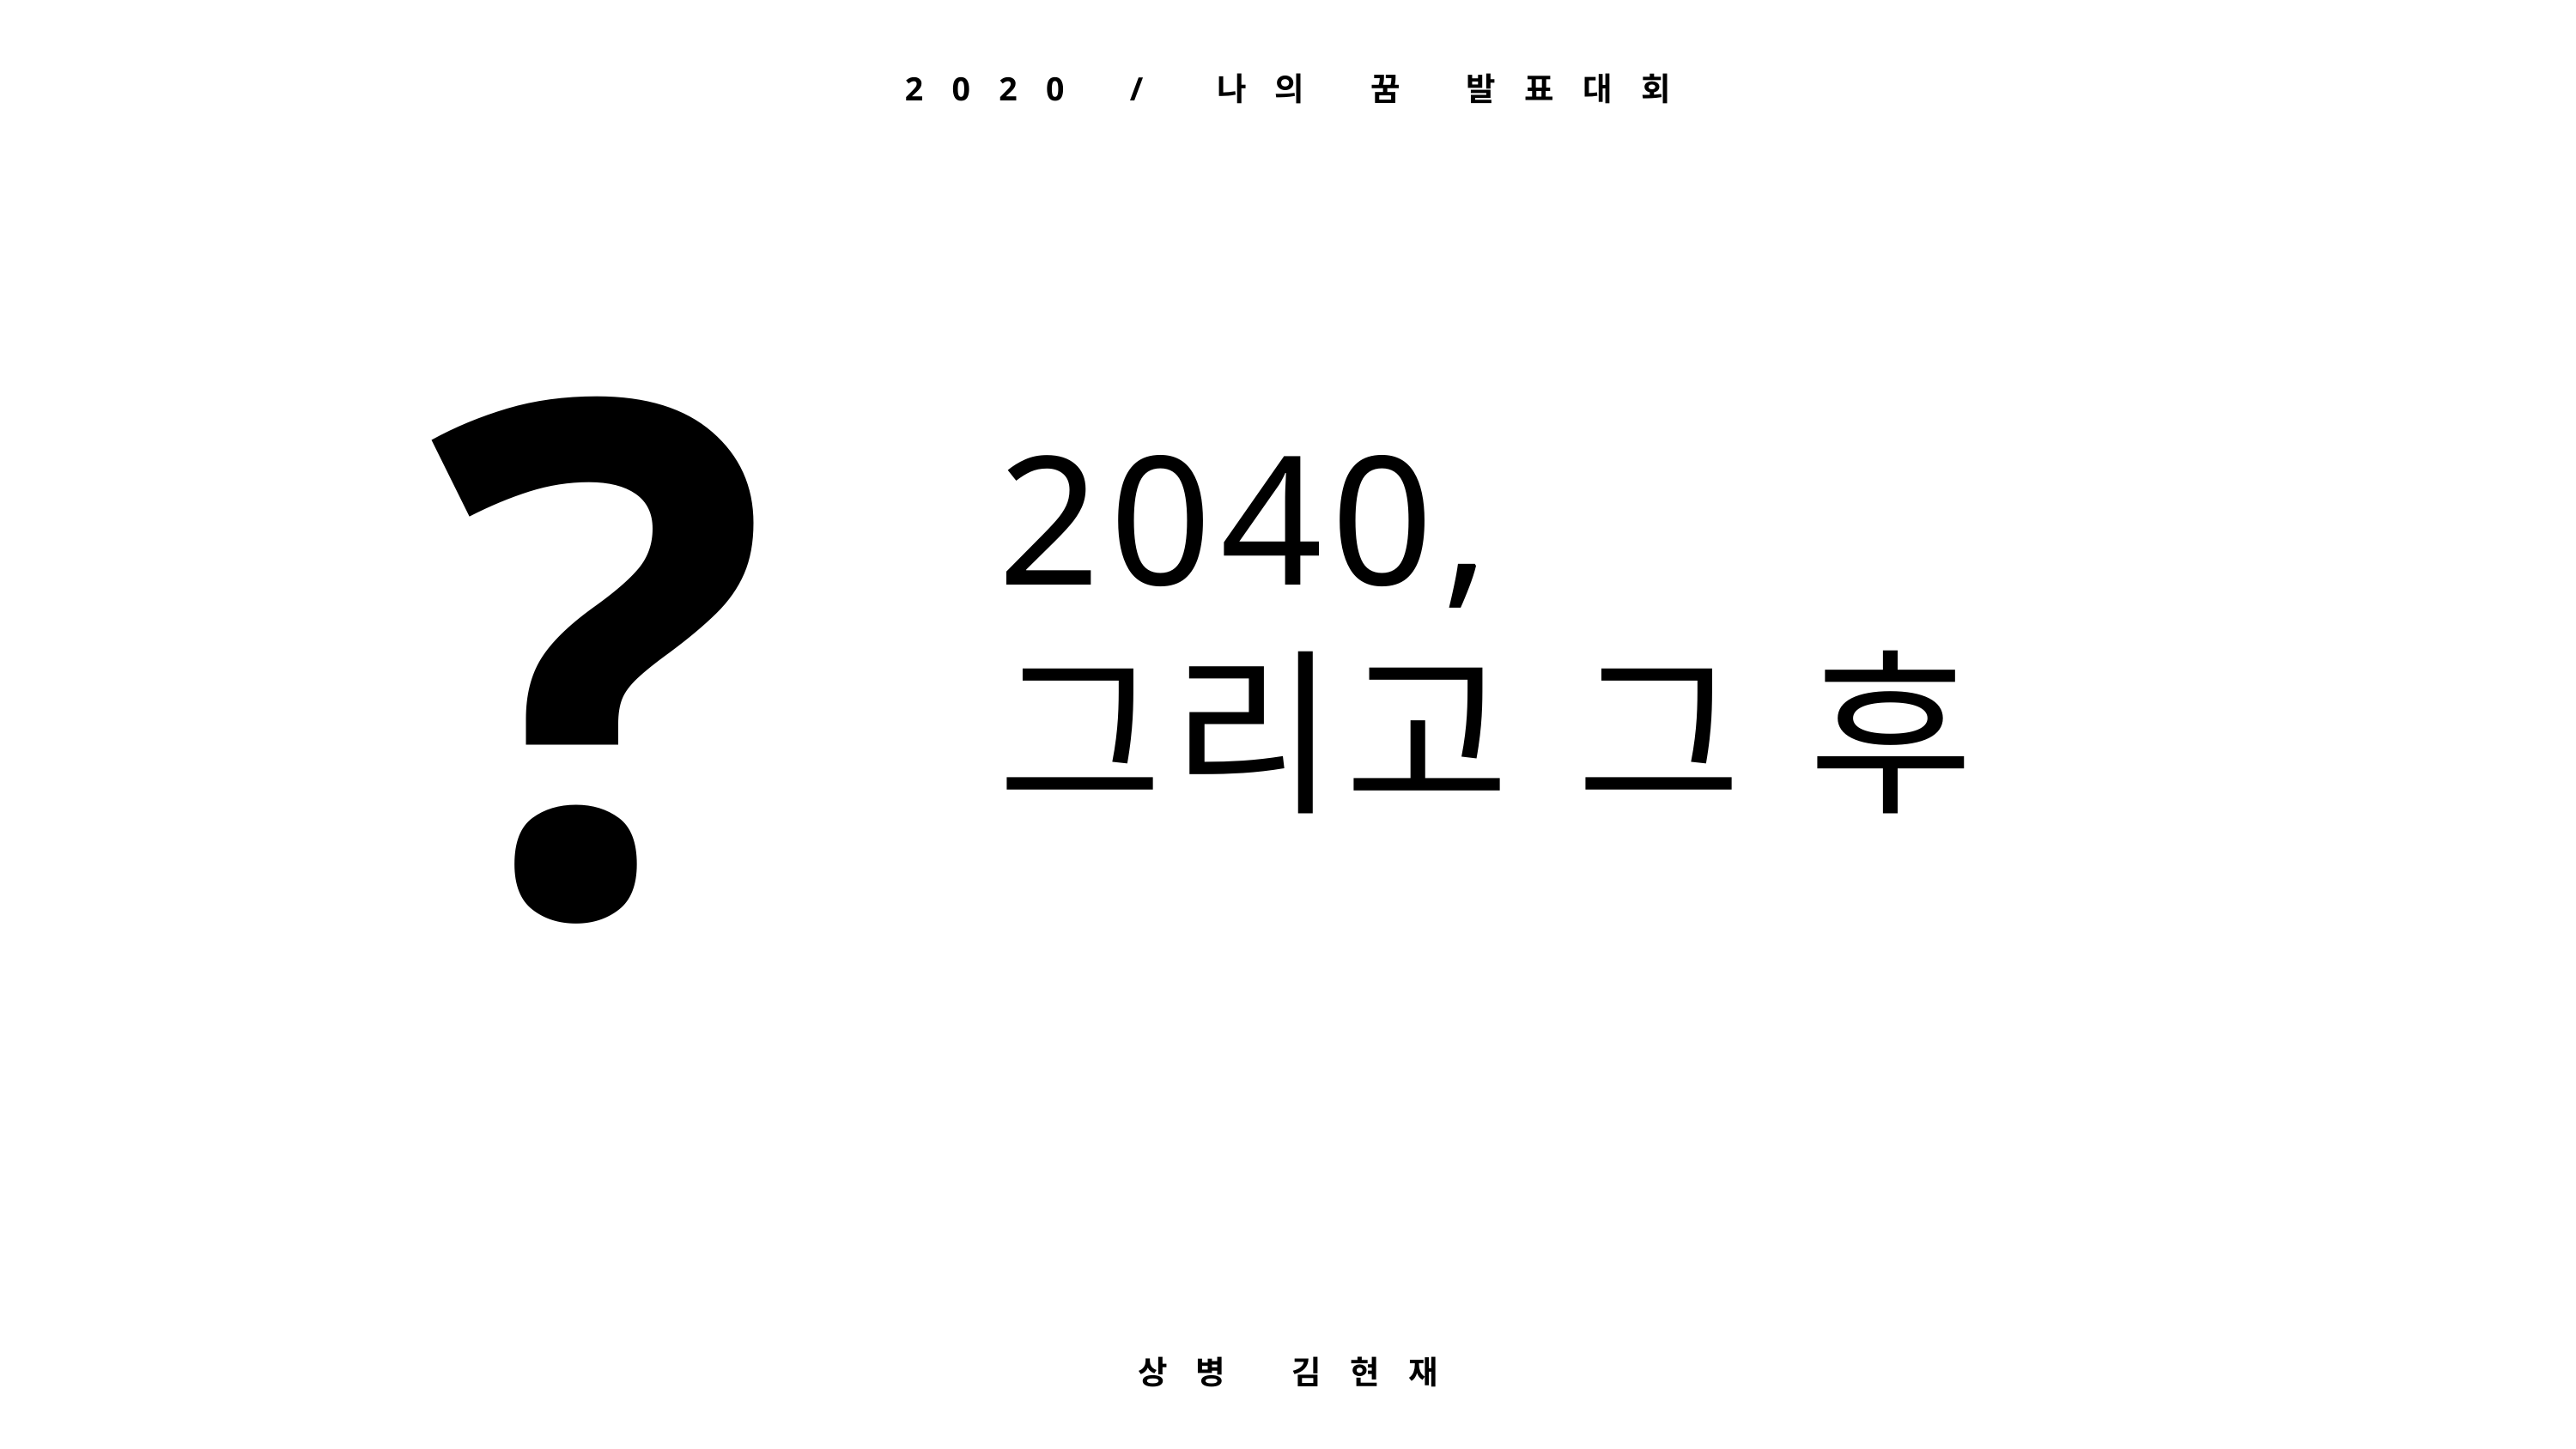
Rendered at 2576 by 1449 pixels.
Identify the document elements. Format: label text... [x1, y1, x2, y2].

text_box ? [76, 193, 784, 1058]
text_box 2020 / 나의 꿈 발표대회 [379, 62, 2197, 99]
text_box 상병 김현재 [379, 1345, 2197, 1383]
text_box 2040, 그리고 그 후 [986, 399, 2501, 1125]
